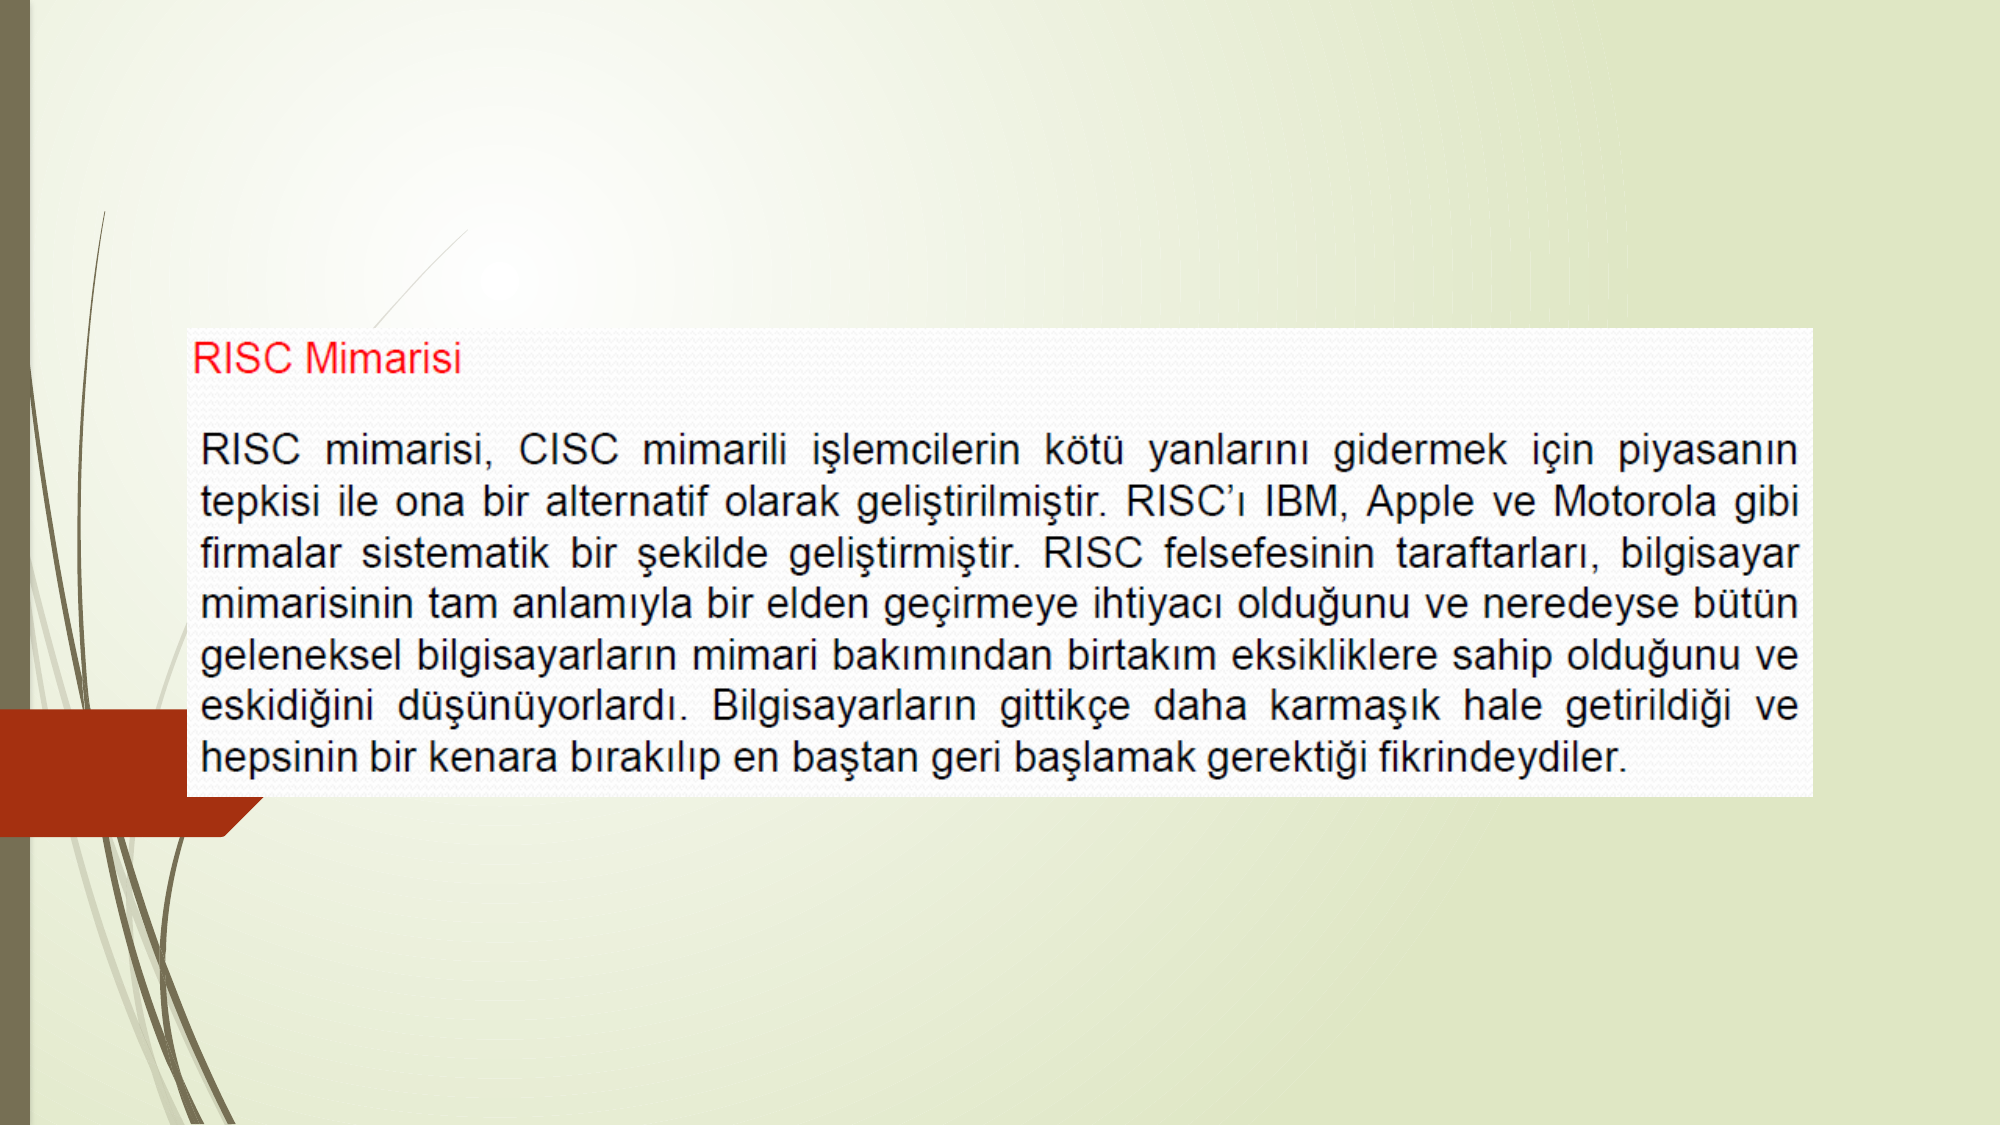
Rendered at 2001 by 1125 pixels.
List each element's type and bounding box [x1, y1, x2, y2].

picture [187, 328, 1813, 797]
subtitle [302, 225, 1745, 328]
subtitle [302, 807, 1745, 1030]
